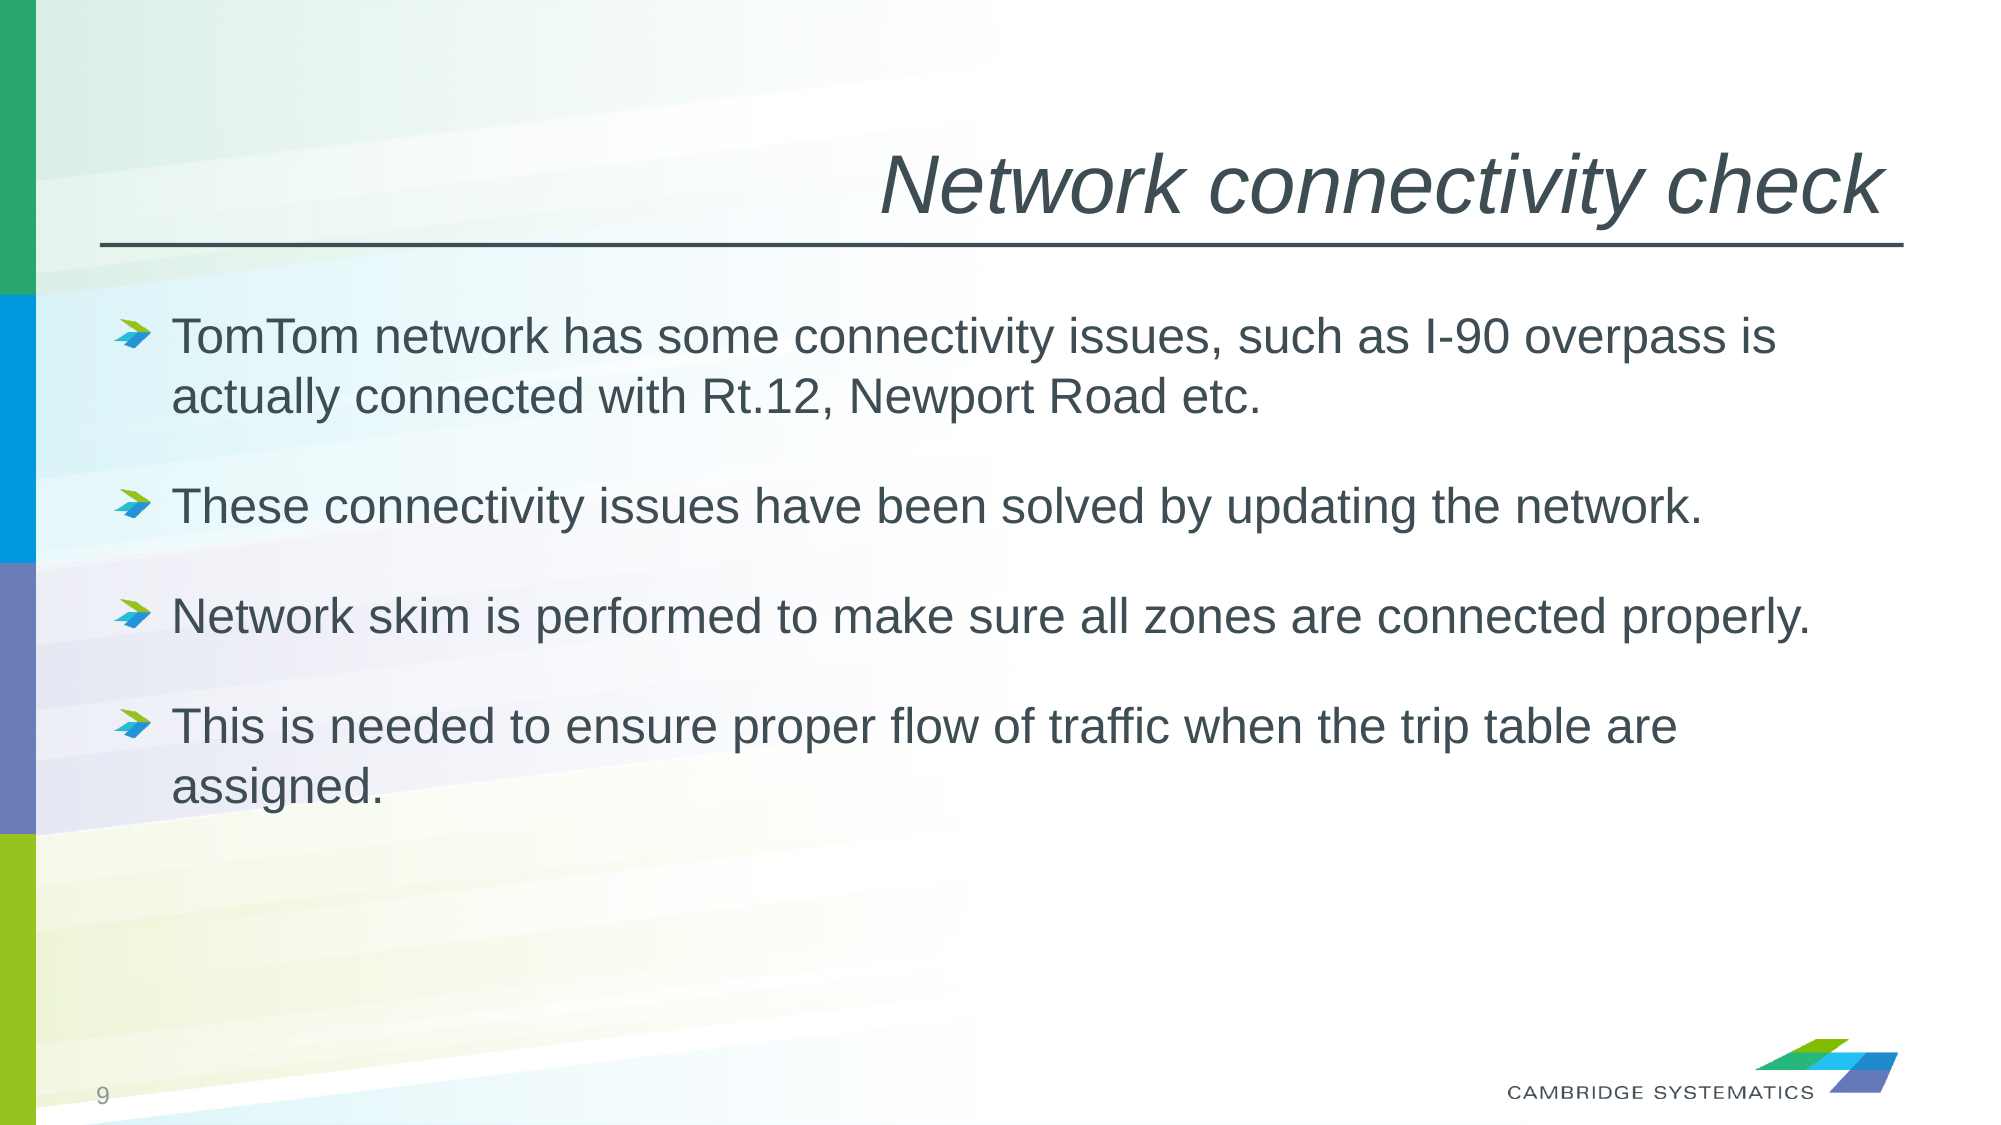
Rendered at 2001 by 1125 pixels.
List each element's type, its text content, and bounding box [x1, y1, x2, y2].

title Network connectivity check [99, 0, 1900, 238]
list TomTom network has some connectivity issues, such as I-90 overpass is actually connected with Rt.12, Newport Road etc. These connectivity issues have been solved by updating the network. Network skim is performed to make sure all zones are connected properly. This is needed to ensure proper flow of traffic when the trip table are assigned. [99, 296, 1900, 1005]
picture [36, 0, 2001, 1125]
